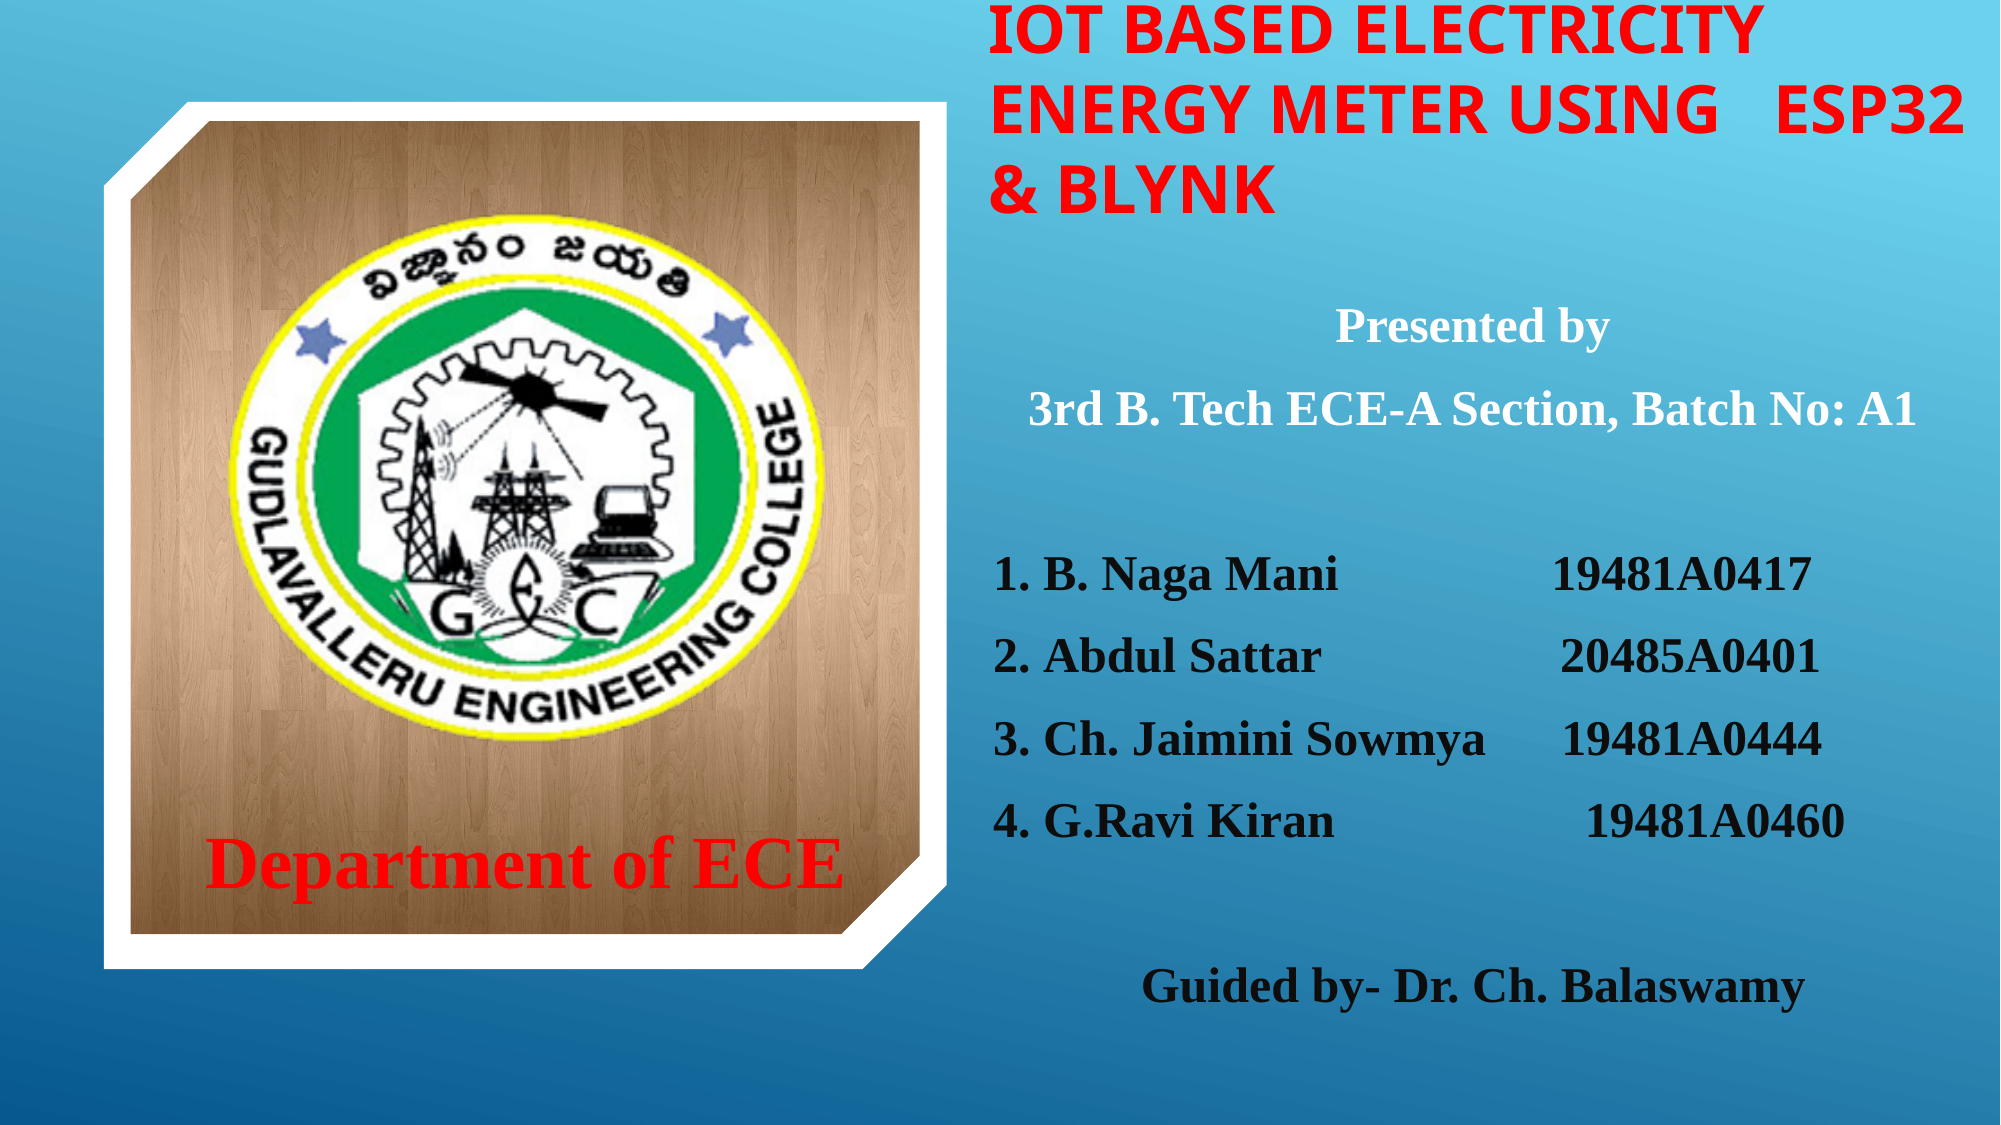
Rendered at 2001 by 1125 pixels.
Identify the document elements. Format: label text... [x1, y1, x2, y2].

text_box [0, 0, 2000, 1125]
picture [130, 120, 920, 935]
text_box [167, 100, 948, 914]
subtitle Presented by 3rd B. Tech ECE-A Section, Batch No: A1 1. B. Naga Mani 19481A0417 2. Abdul Sattar 20485A0401 3. Ch. Jaimini Sowmya 19481A0444 4. G.Ravi Kiran 19481A0460 Guided by- Dr. Ch. Balaswamy [978, 285, 1969, 1100]
text_box [102, 157, 899, 971]
title IoT Based Electricity Energy Meter using ESP32 & Blynk [973, 24, 2000, 314]
